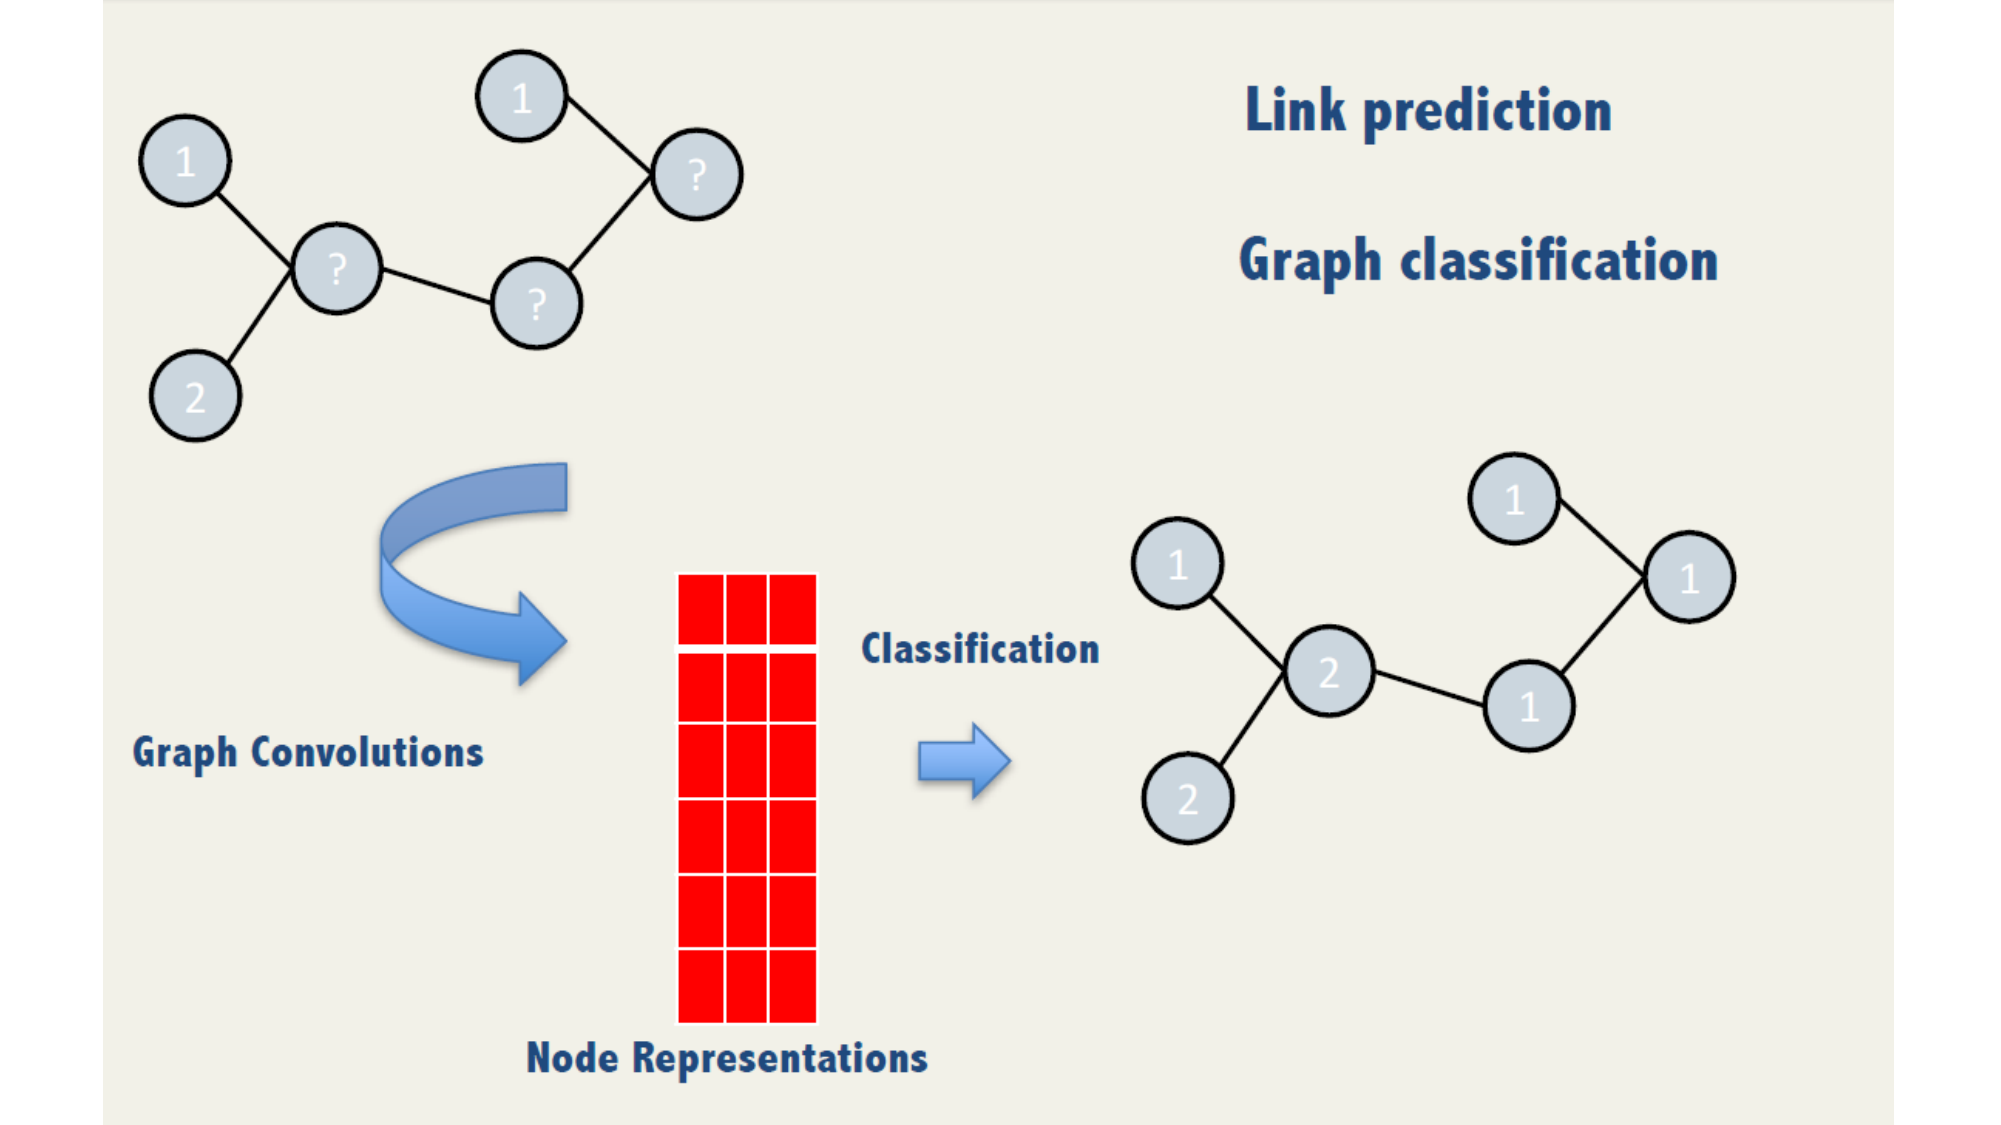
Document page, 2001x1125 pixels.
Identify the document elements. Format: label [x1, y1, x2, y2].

picture [103, 0, 1894, 1125]
